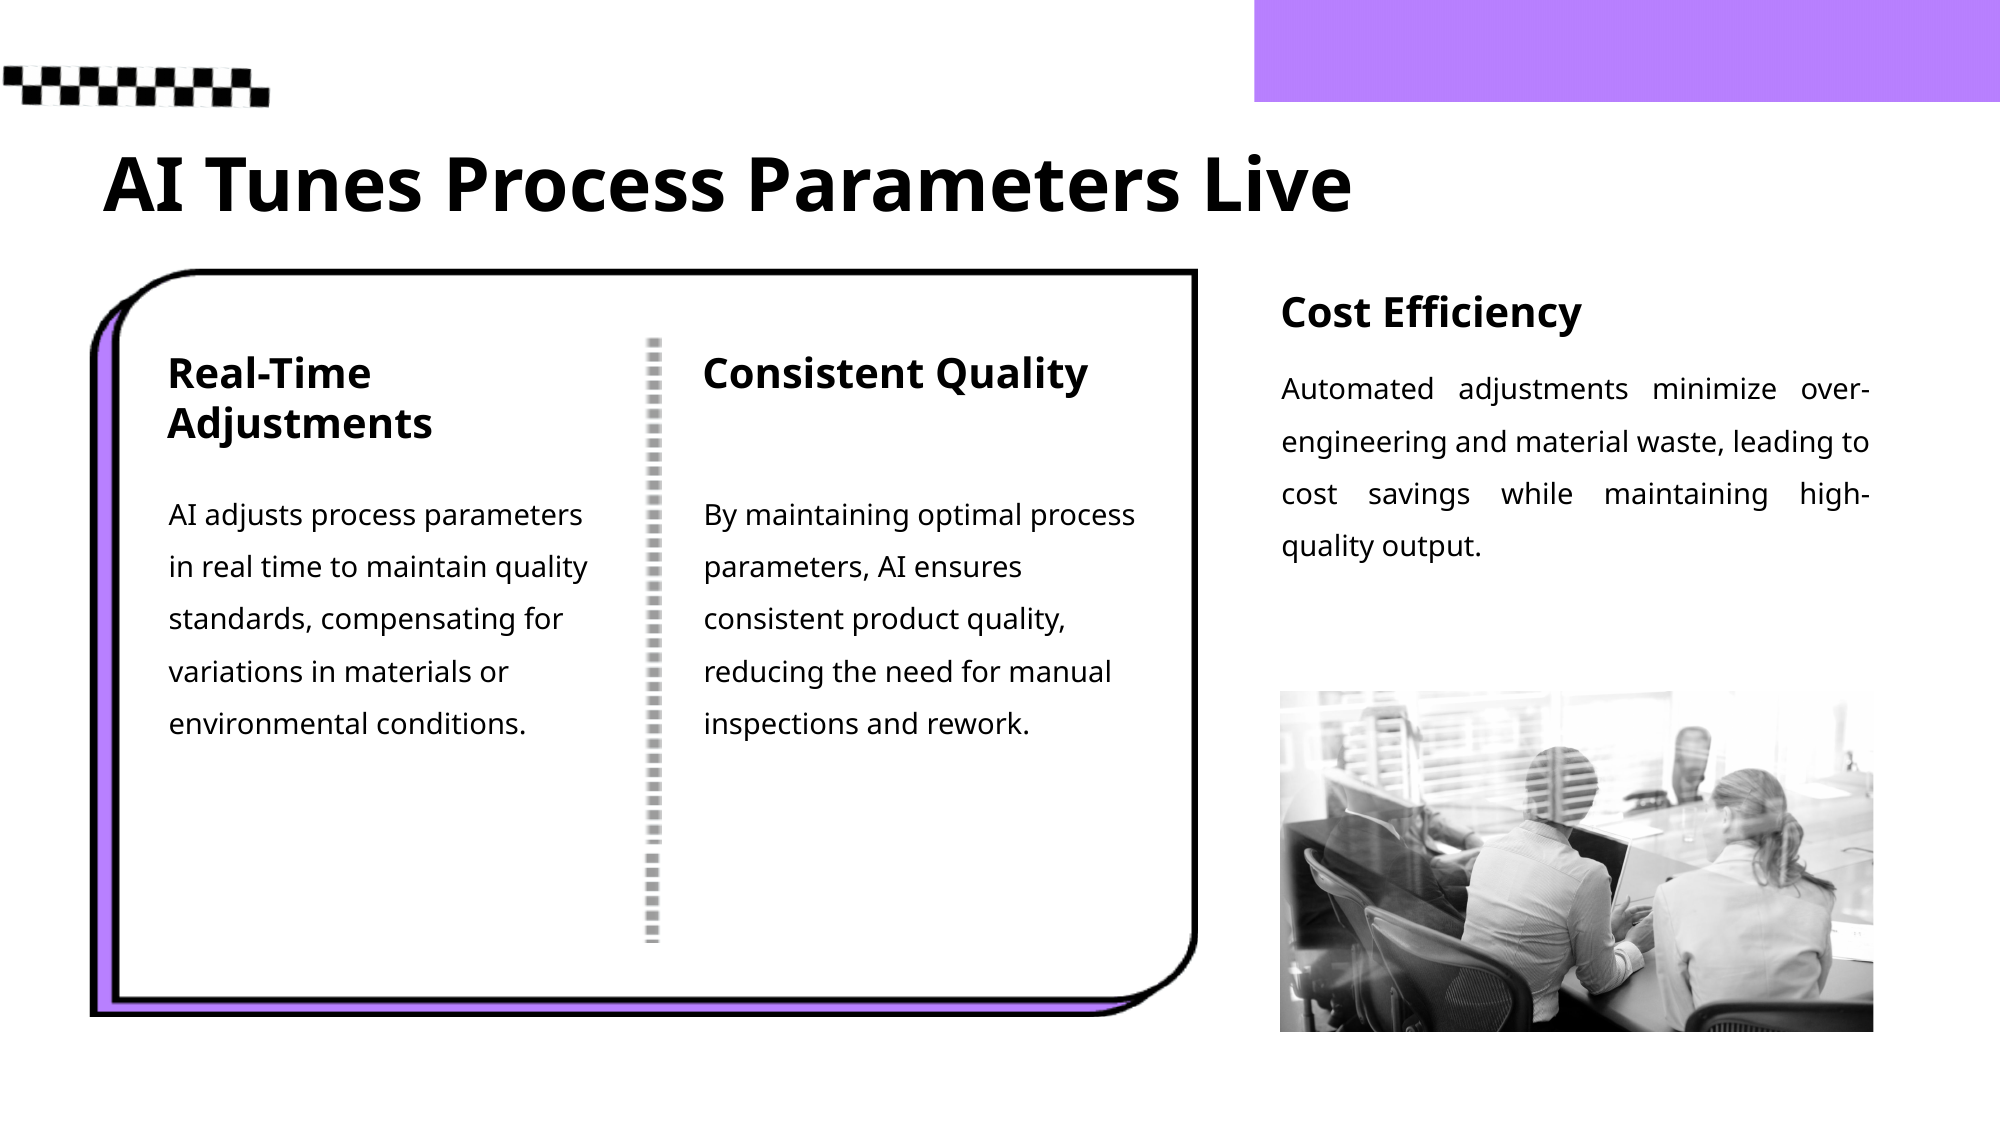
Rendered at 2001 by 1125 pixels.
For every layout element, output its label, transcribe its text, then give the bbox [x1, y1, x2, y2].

text_box Consistent Quality [1017, 346, 1133, 397]
text_box AI Tunes Process Parameters Live [1017, 129, 1770, 267]
picture [1280, 691, 1874, 1032]
text_box AI adjusts process parameters in real time to maintain quality standards, compensating for variations in materials or environmental conditions. [153, 470, 269, 748]
text_box Cost Efficiency [1280, 286, 1869, 337]
text_box AI Tunes Process Parameters Live [88, 129, 269, 267]
picture [1254, 0, 2000, 102]
text_box By maintaining optimal process parameters, AI ensures consistent product quality, reducing the need for manual inspections and rework. [1017, 470, 1158, 748]
text_box Automated adjustments minimize over-engineering and material waste, leading to cost savings while maintaining high-quality output. [1266, 345, 1886, 571]
picture [0, 0, 1198, 1125]
text_box Real-Time Adjustments [167, 346, 269, 447]
